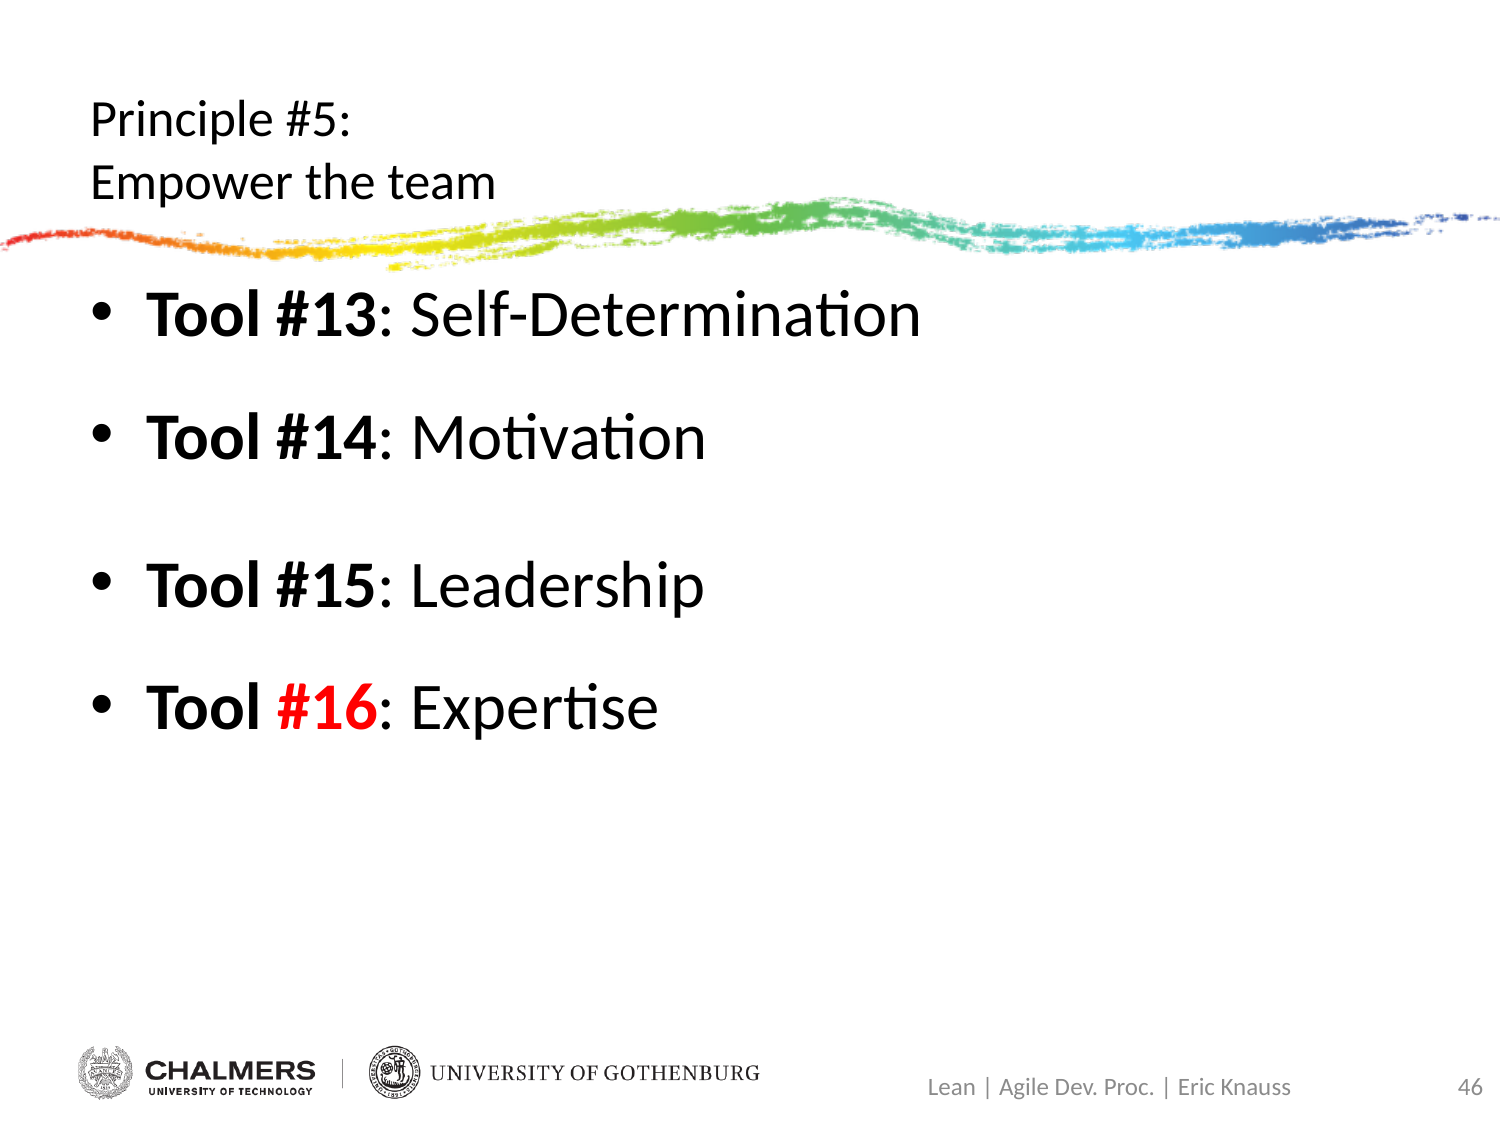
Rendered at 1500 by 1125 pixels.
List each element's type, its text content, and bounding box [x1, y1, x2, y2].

slide_number 46 [1360, 1055, 1499, 1116]
title Principle #5: Empower the team [75, 76, 1425, 218]
footer Lean | Agile Dev. Proc. | Eric Knauss [872, 1055, 1348, 1116]
picture [0, 162, 1500, 292]
list Tool #13: Self-Determination Tool #14: Motivation Tool #15: Leadership Tool #16: Expertise [75, 262, 1425, 1005]
